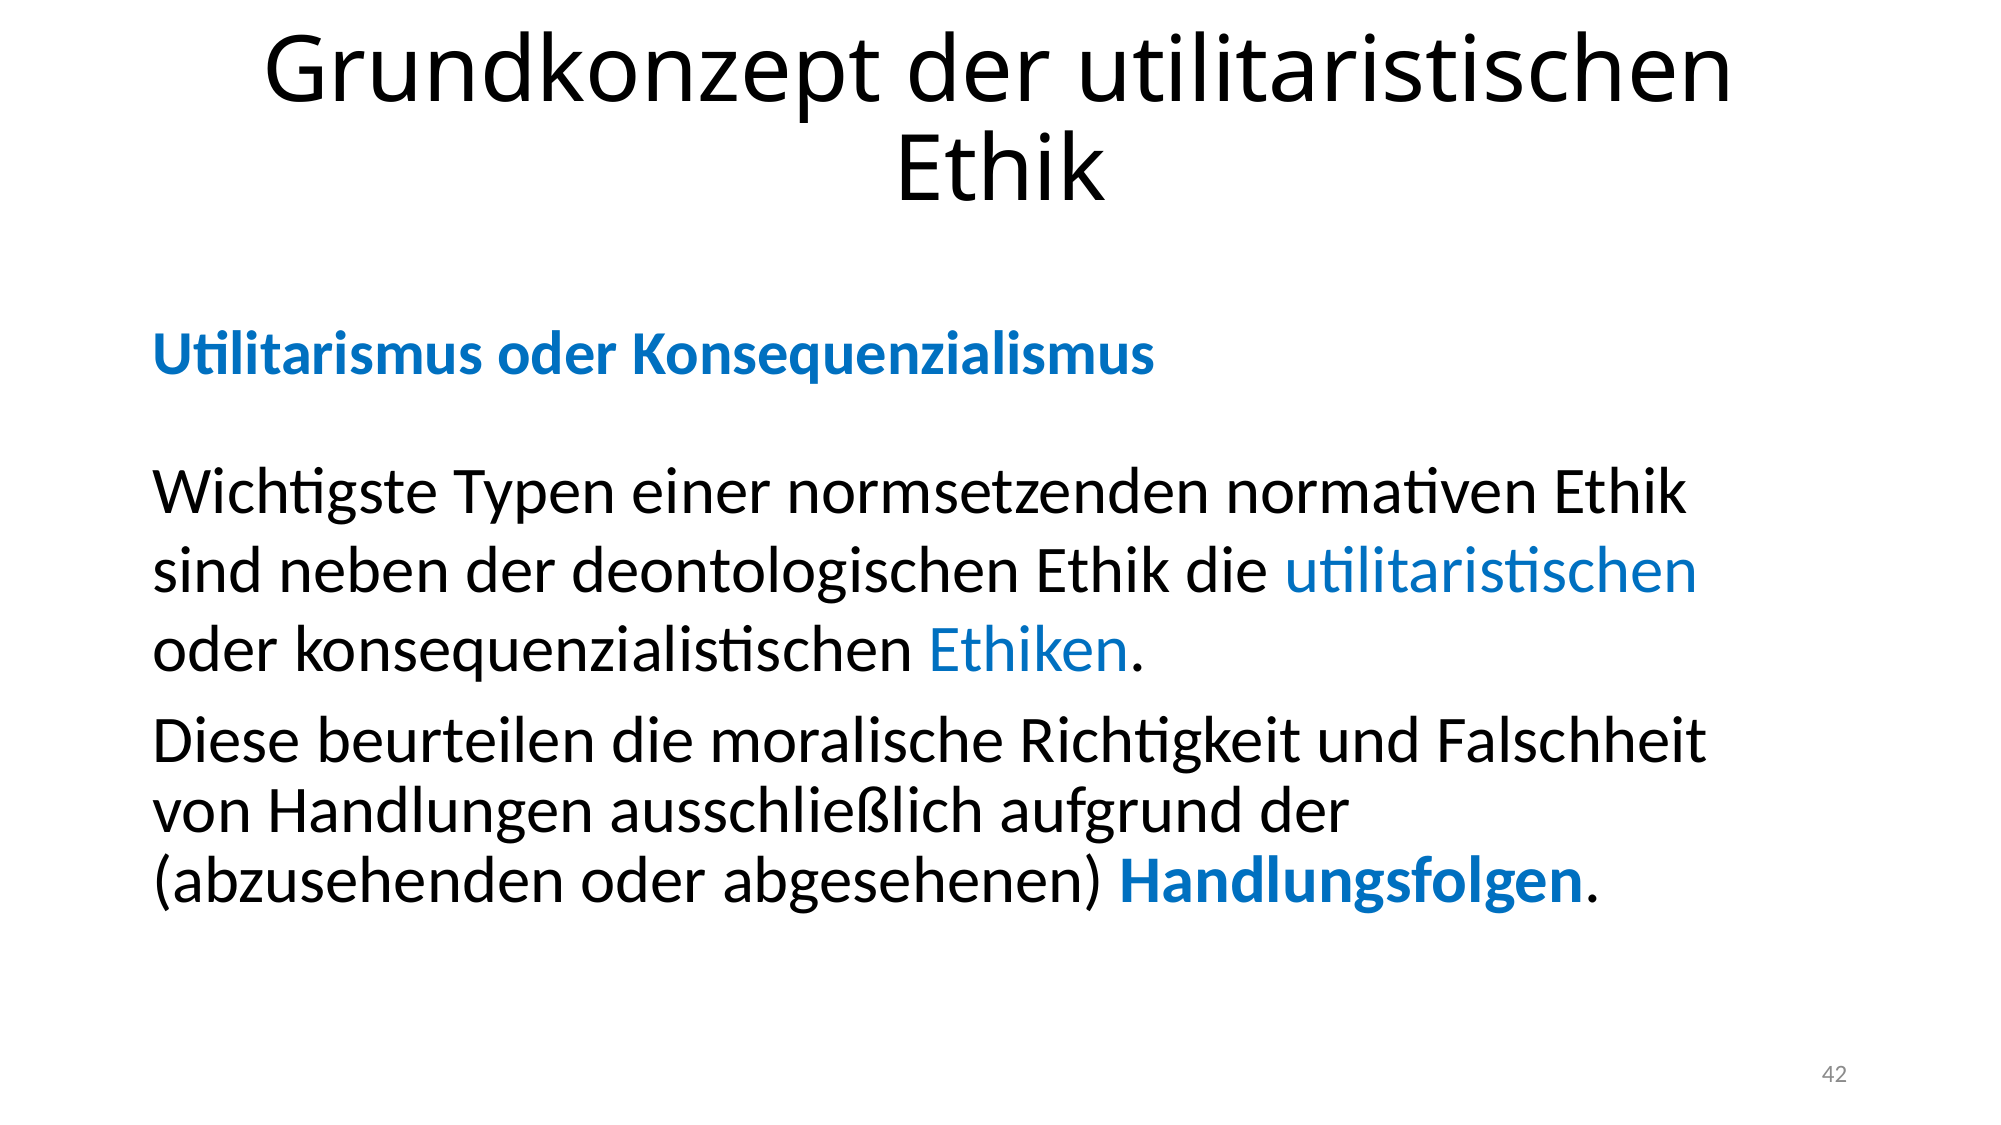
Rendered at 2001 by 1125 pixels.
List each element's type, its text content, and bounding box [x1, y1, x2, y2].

title Grundkonzept der utilitaristischen Ethik [137, 59, 1863, 183]
list Utilitarismus oder Konsequenzialismus Wichtigste Typen einer normsetzenden normativen Ethik sind neben der deontologischen Ethik die utilitaristischen oder konsequenzialistischen Ethiken. Diese beurteilen die moralische Richtigkeit und Falschheit von Handlungen ausschließlich aufgrund der (abzusehenden oder abgesehenen) Handlungsfolgen. [137, 216, 1732, 1014]
slide_number 42 [1412, 1042, 1863, 1103]
